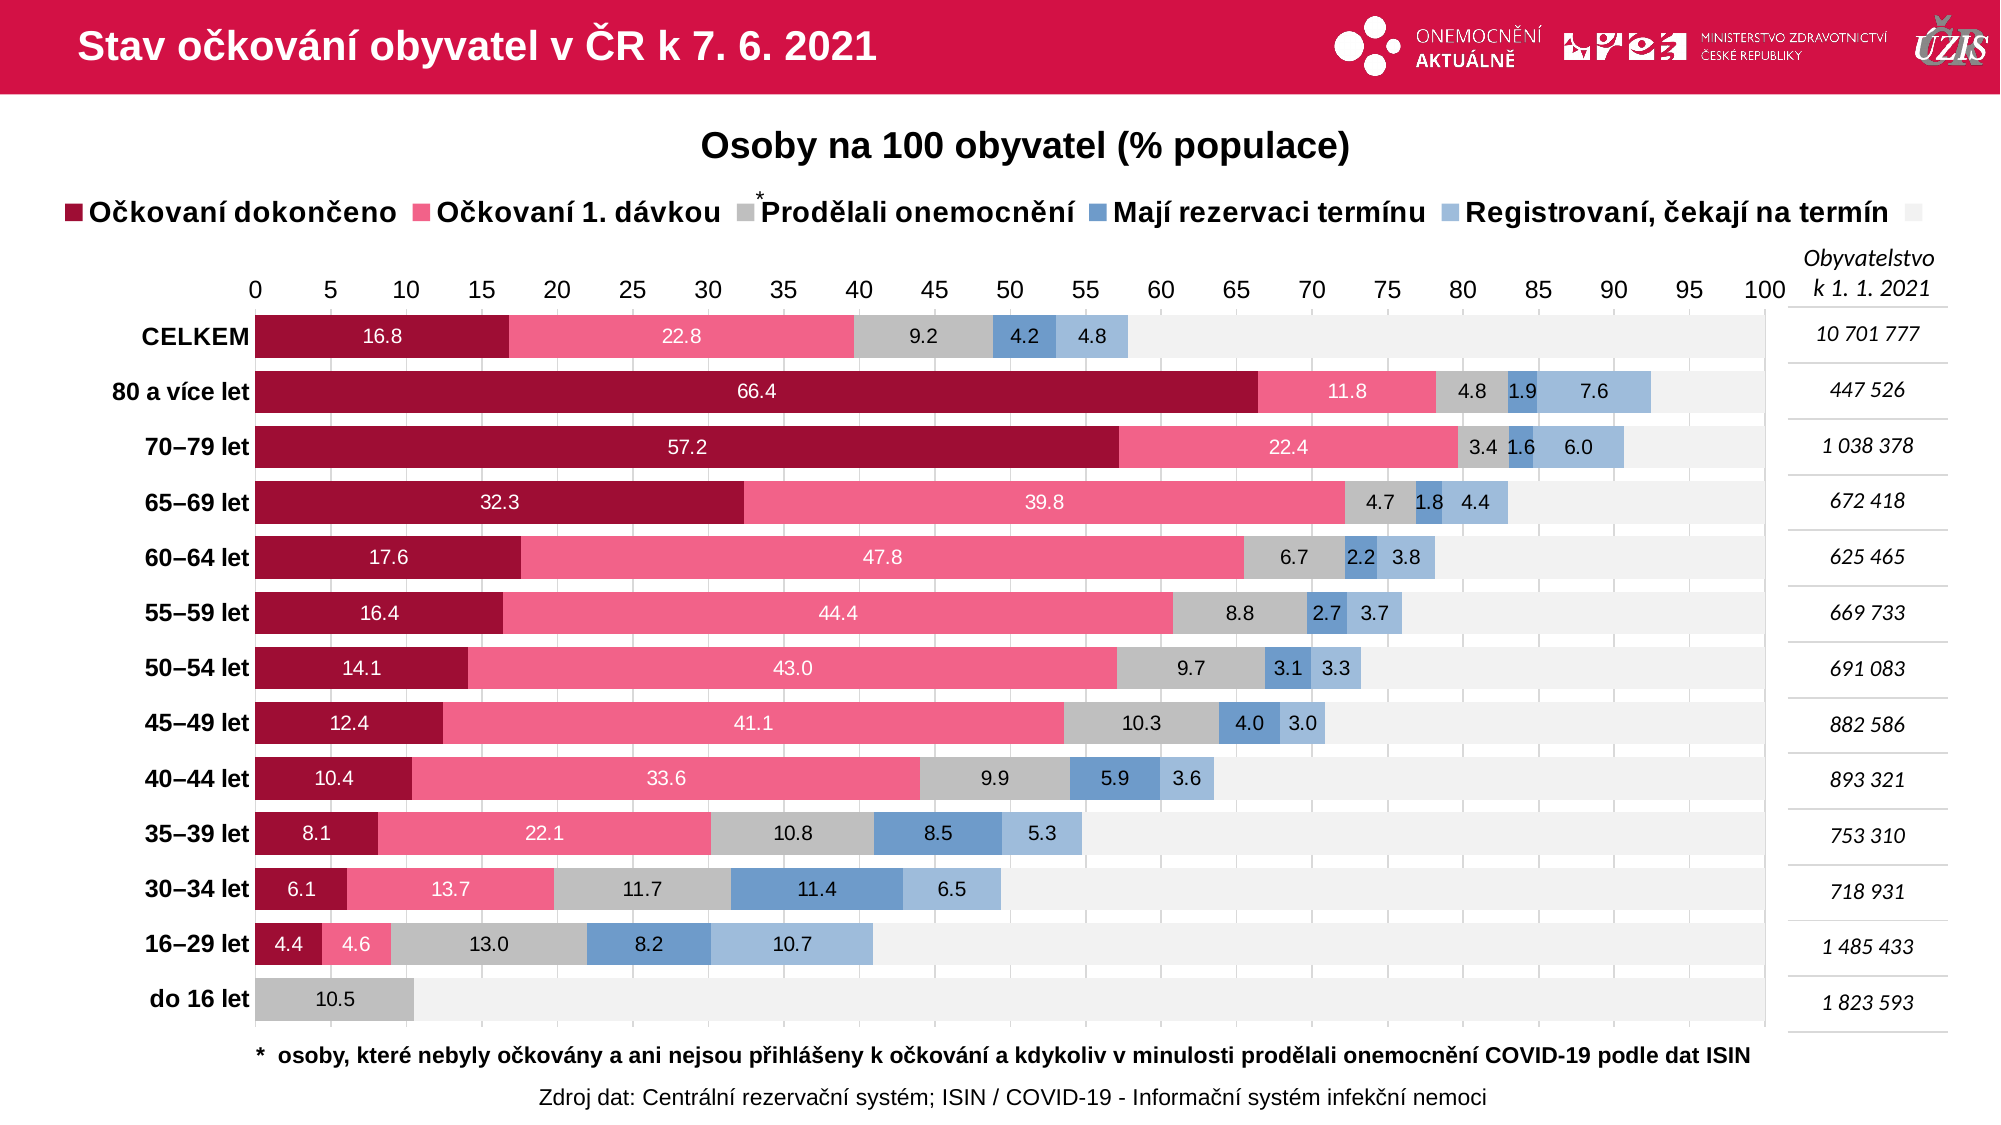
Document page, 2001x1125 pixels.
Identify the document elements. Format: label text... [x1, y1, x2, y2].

chart [43, 115, 1964, 1072]
text_box Zdroj dat: Centrální rezervační systém; ISIN / COVID-19 - Informační systém infekční nemoci [523, 1075, 1503, 1118]
picture [1563, 31, 1888, 60]
picture [1915, 15, 1989, 66]
title Stav očkování obyvatel v ČR k 7. 6. 2021 [62, 0, 1144, 95]
picture [1334, 16, 1542, 76]
